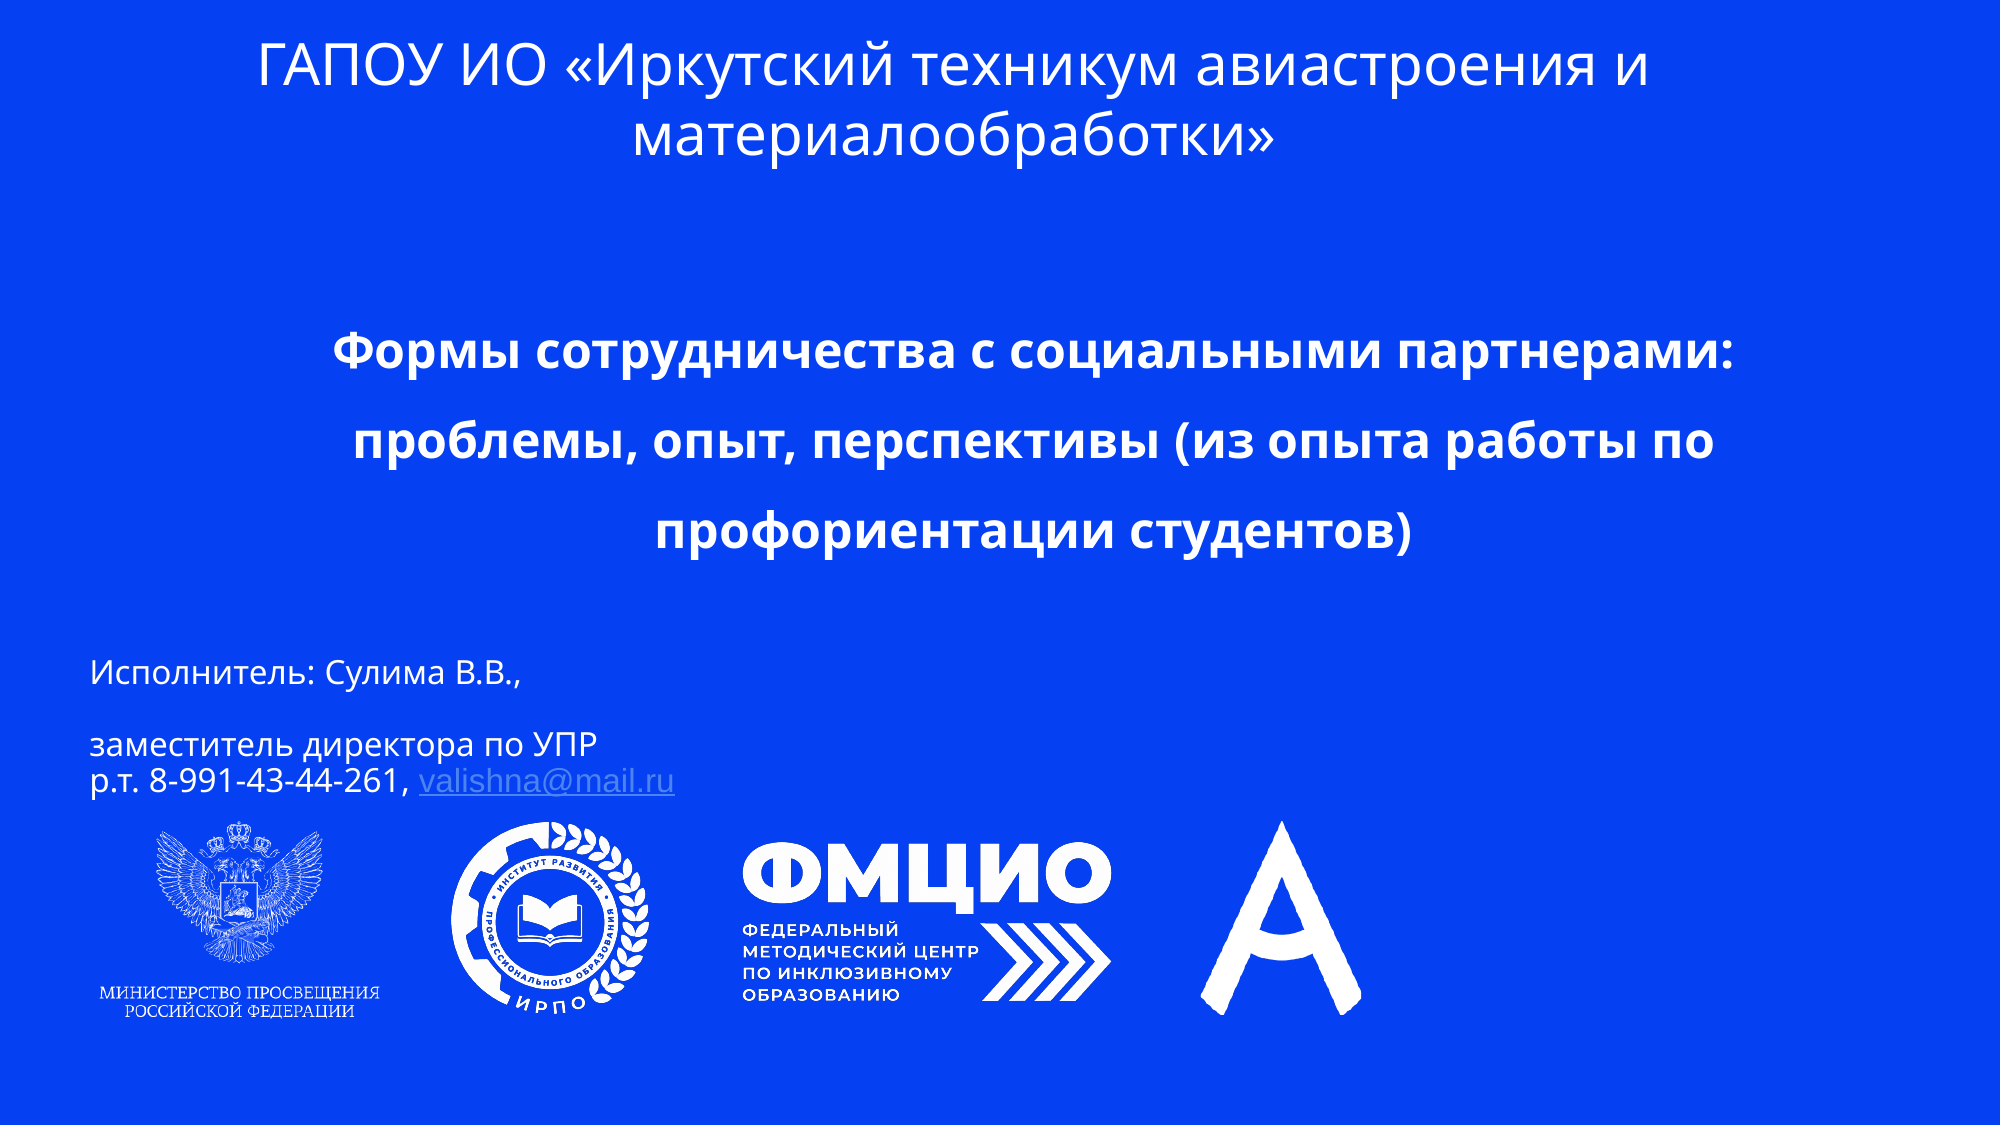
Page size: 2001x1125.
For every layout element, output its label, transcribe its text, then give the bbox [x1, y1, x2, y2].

list Формы сотрудничества с социальными партнерами: проблемы, опыт, перспективы (из опыта работы по профориентации студентов) [210, 288, 1859, 421]
picture [451, 822, 649, 1014]
list Исполнитель: Сулима В.В., заместитель директора по УПР р.т. 8-991-43-44-261, valishna@mail.ru [89, 655, 925, 761]
picture [742, 842, 1112, 1001]
text_box ГАПОУ ИО «Иркутский техникум авиастроения и материалообработки» [111, 27, 1797, 168]
